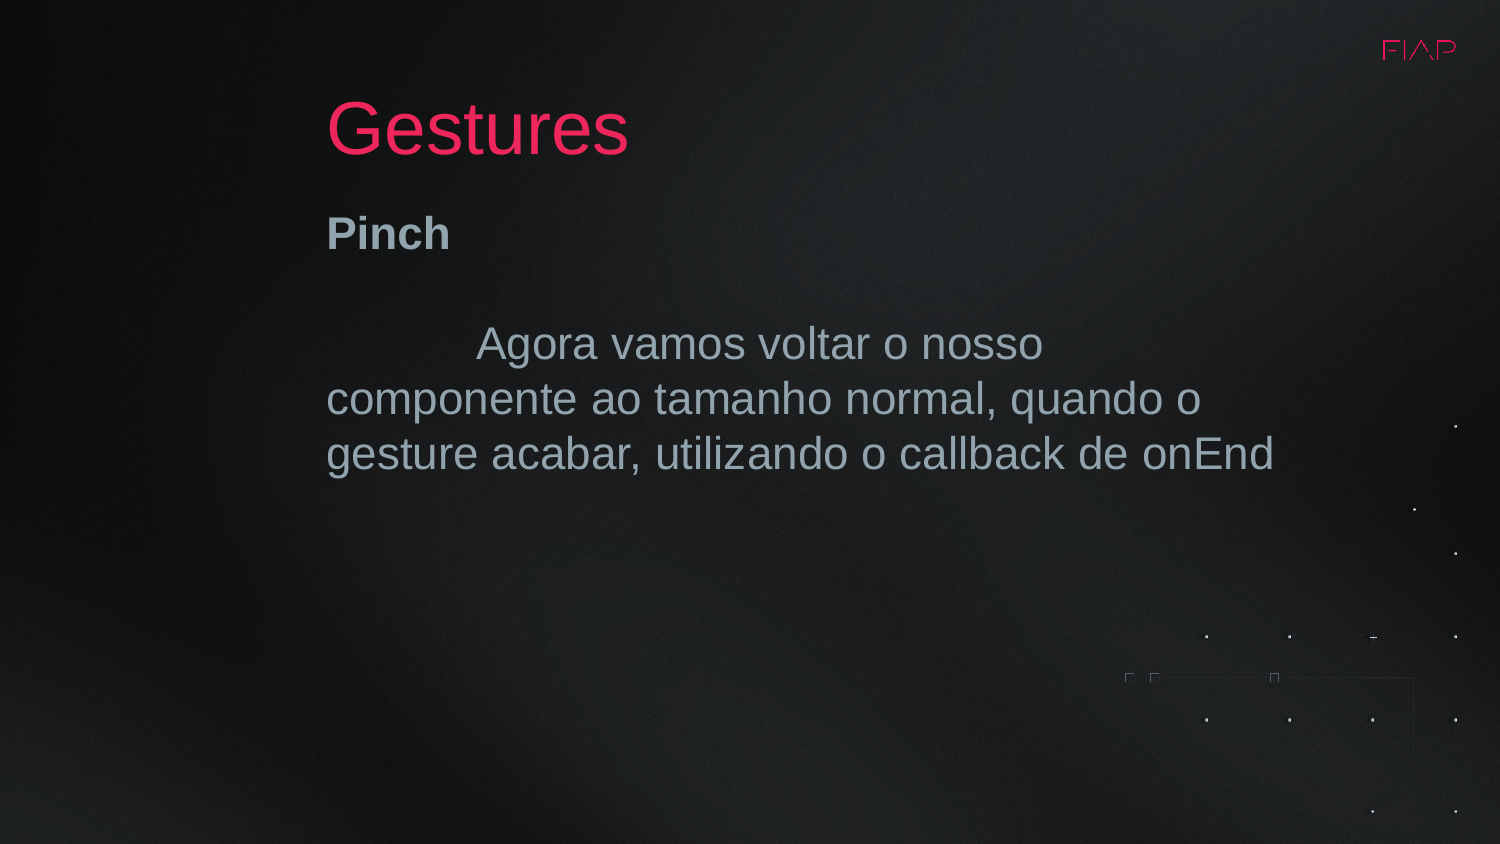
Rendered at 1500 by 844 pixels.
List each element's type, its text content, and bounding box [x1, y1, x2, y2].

picture [0, 0, 1500, 844]
text_box Gestures [311, 72, 1126, 177]
text_box Pinch Agora vamos voltar o nosso componente ao tamanho normal, quando o gesture acabar, utilizando o callback de onEnd [311, 196, 1292, 596]
